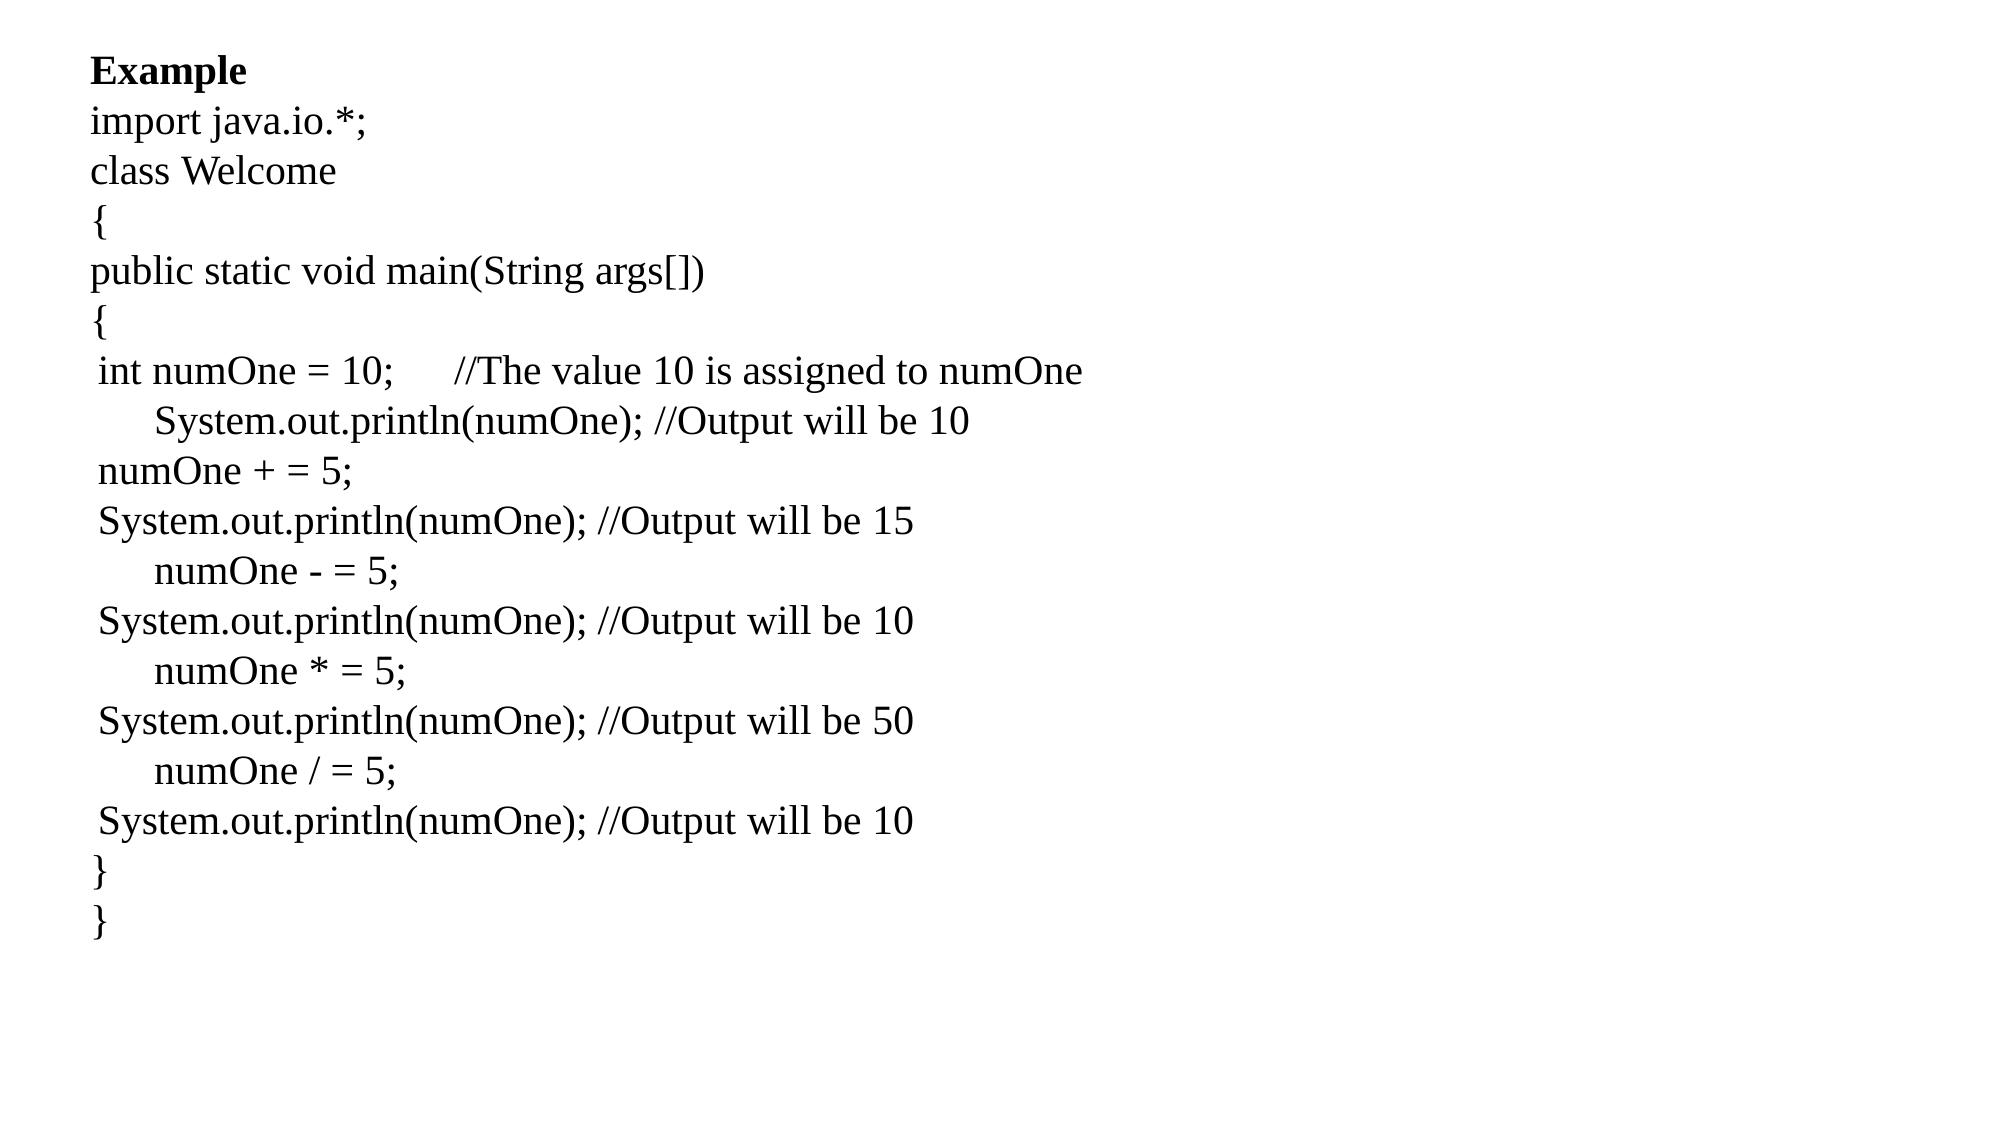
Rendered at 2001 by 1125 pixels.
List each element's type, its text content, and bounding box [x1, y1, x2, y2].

list Example import java.io.*; class Welcome { public static void main(String args[]) { int numOne = 10; //The value 10 is assigned to numOne System.out.println(numOne); //Output will be 10 numOne + = 5; System.out.println(numOne); //Output will be 15 numOne - = 5; System.out.println(numOne); //Output will be 10 numOne * = 5; System.out.println(numOne); //Output will be 50 numOne / = 5; System.out.println(numOne); //Output will be 10 } } [75, 35, 1425, 1090]
